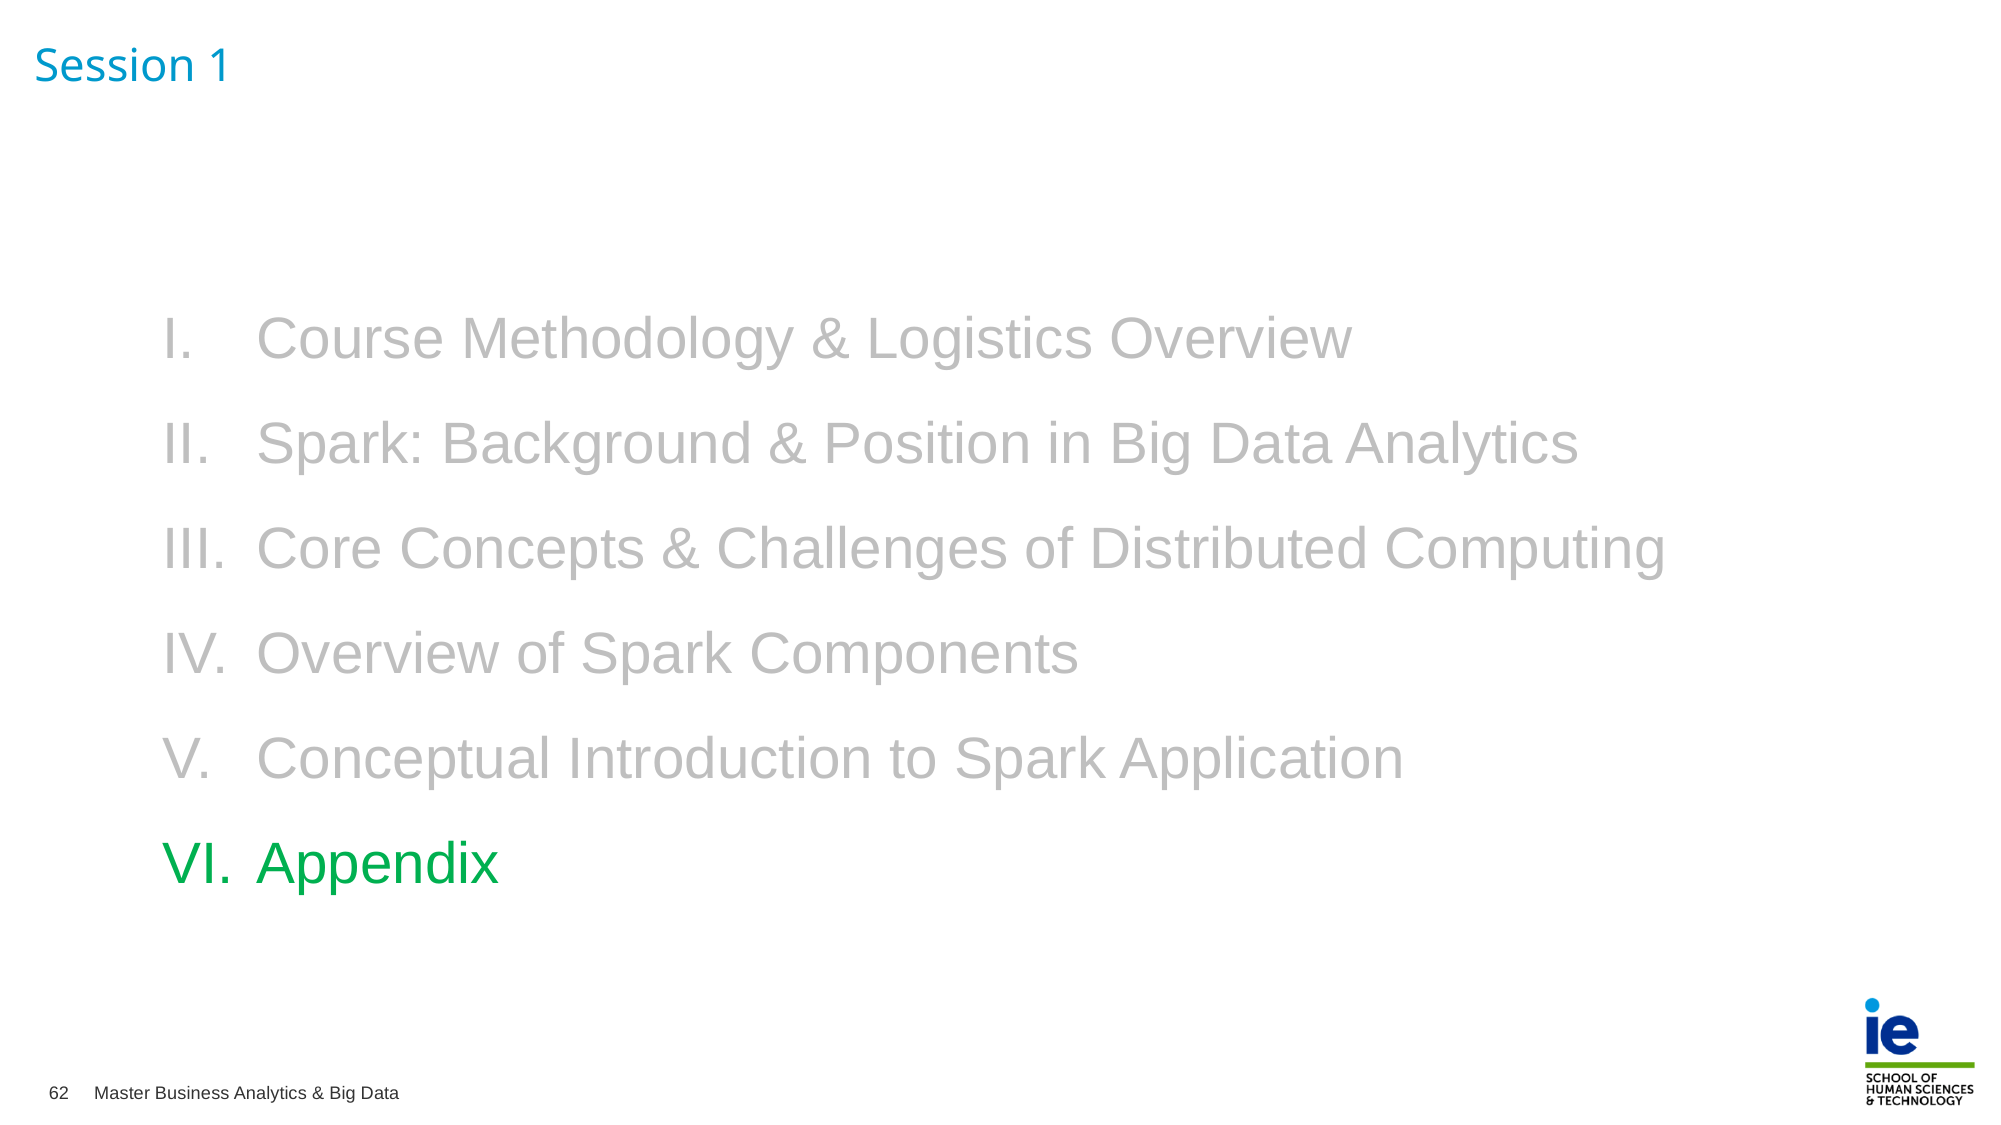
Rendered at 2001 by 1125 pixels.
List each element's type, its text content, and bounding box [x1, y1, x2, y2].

picture [1859, 991, 1981, 1113]
text_box Session 1 [34, 24, 1835, 101]
text_box Course Methodology & Logistics Overview Spark: Background & Position in Big Data Analytics Core Concepts & Challenges of Distributed Computing Overview of Spark Components Conceptual Introduction to Spark Application Appendix [148, 257, 1879, 1008]
